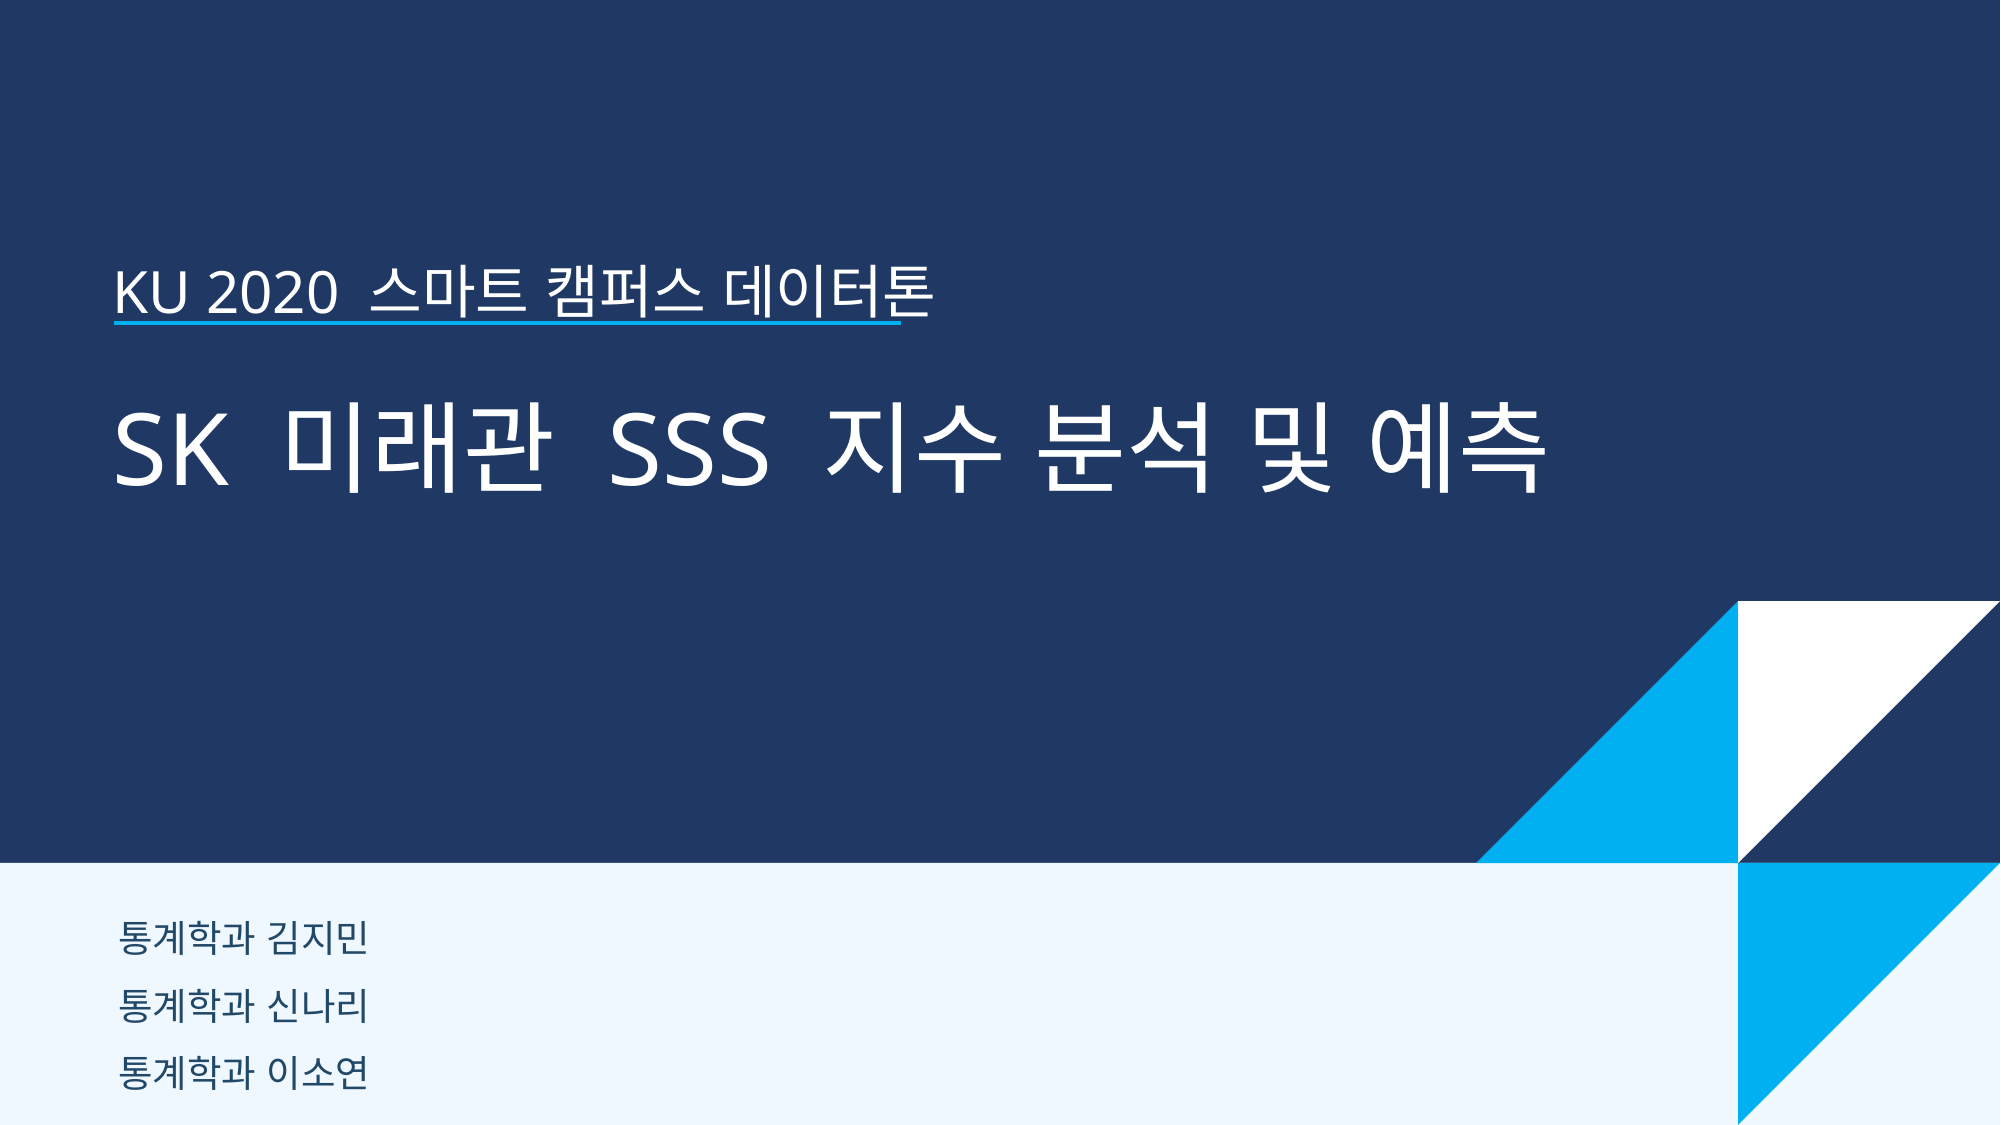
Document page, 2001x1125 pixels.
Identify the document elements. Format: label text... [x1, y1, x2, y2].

text_box KU 2020 스마트 캠퍼스 데이터톤 SK 미래관 SSS 지수 분석 및 예측 [97, 213, 1632, 513]
text_box 통계학과 김지민 통계학과 신나리 통계학과 이소연 [30, 885, 459, 1103]
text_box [1475, 600, 2000, 1125]
text_box [0, 862, 1475, 1125]
